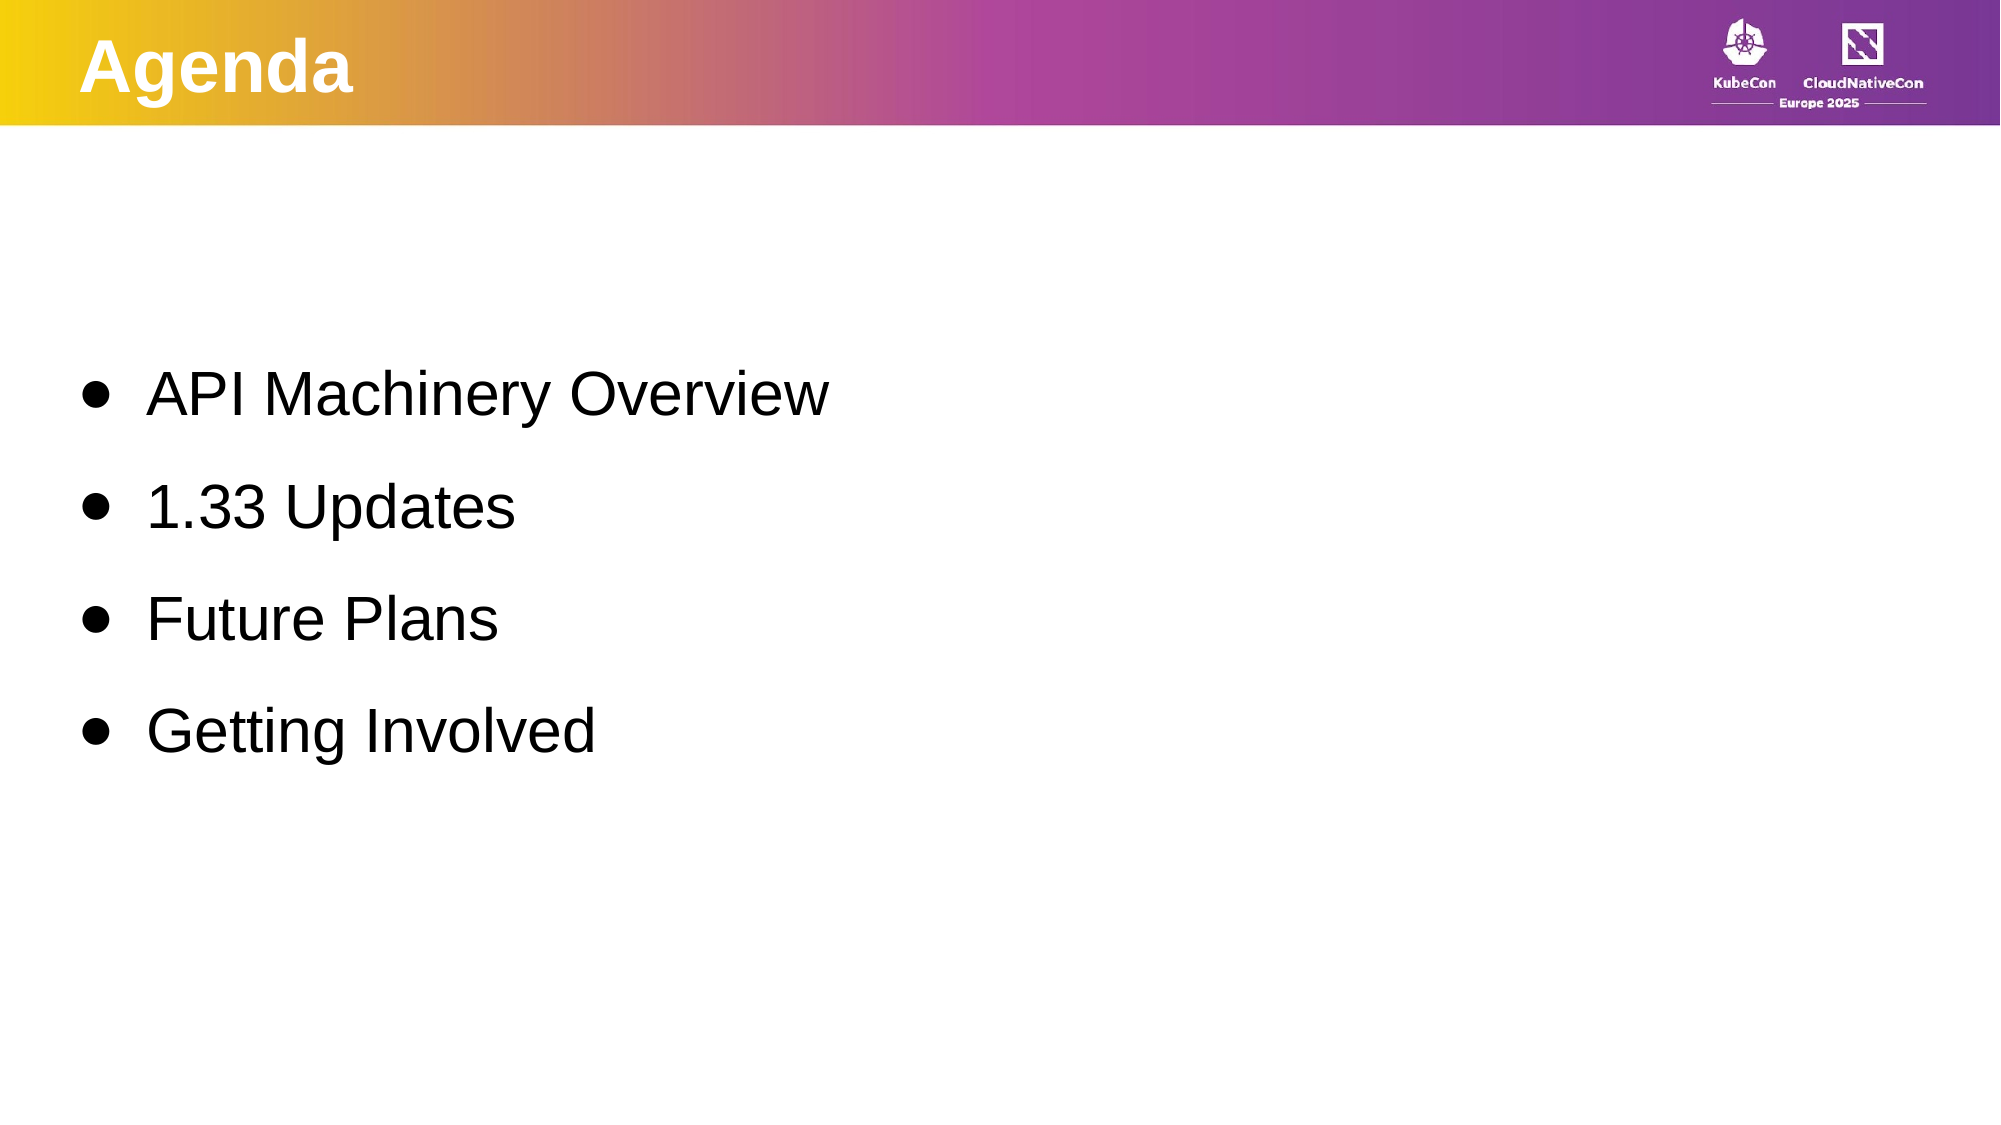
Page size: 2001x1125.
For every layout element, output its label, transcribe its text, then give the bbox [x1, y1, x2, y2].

text_box API Machinery Overview 1.33 Updates Future Plans Getting Involved [55, 300, 1199, 781]
picture [0, 0, 2000, 1125]
text_box Agenda [63, 0, 1136, 177]
